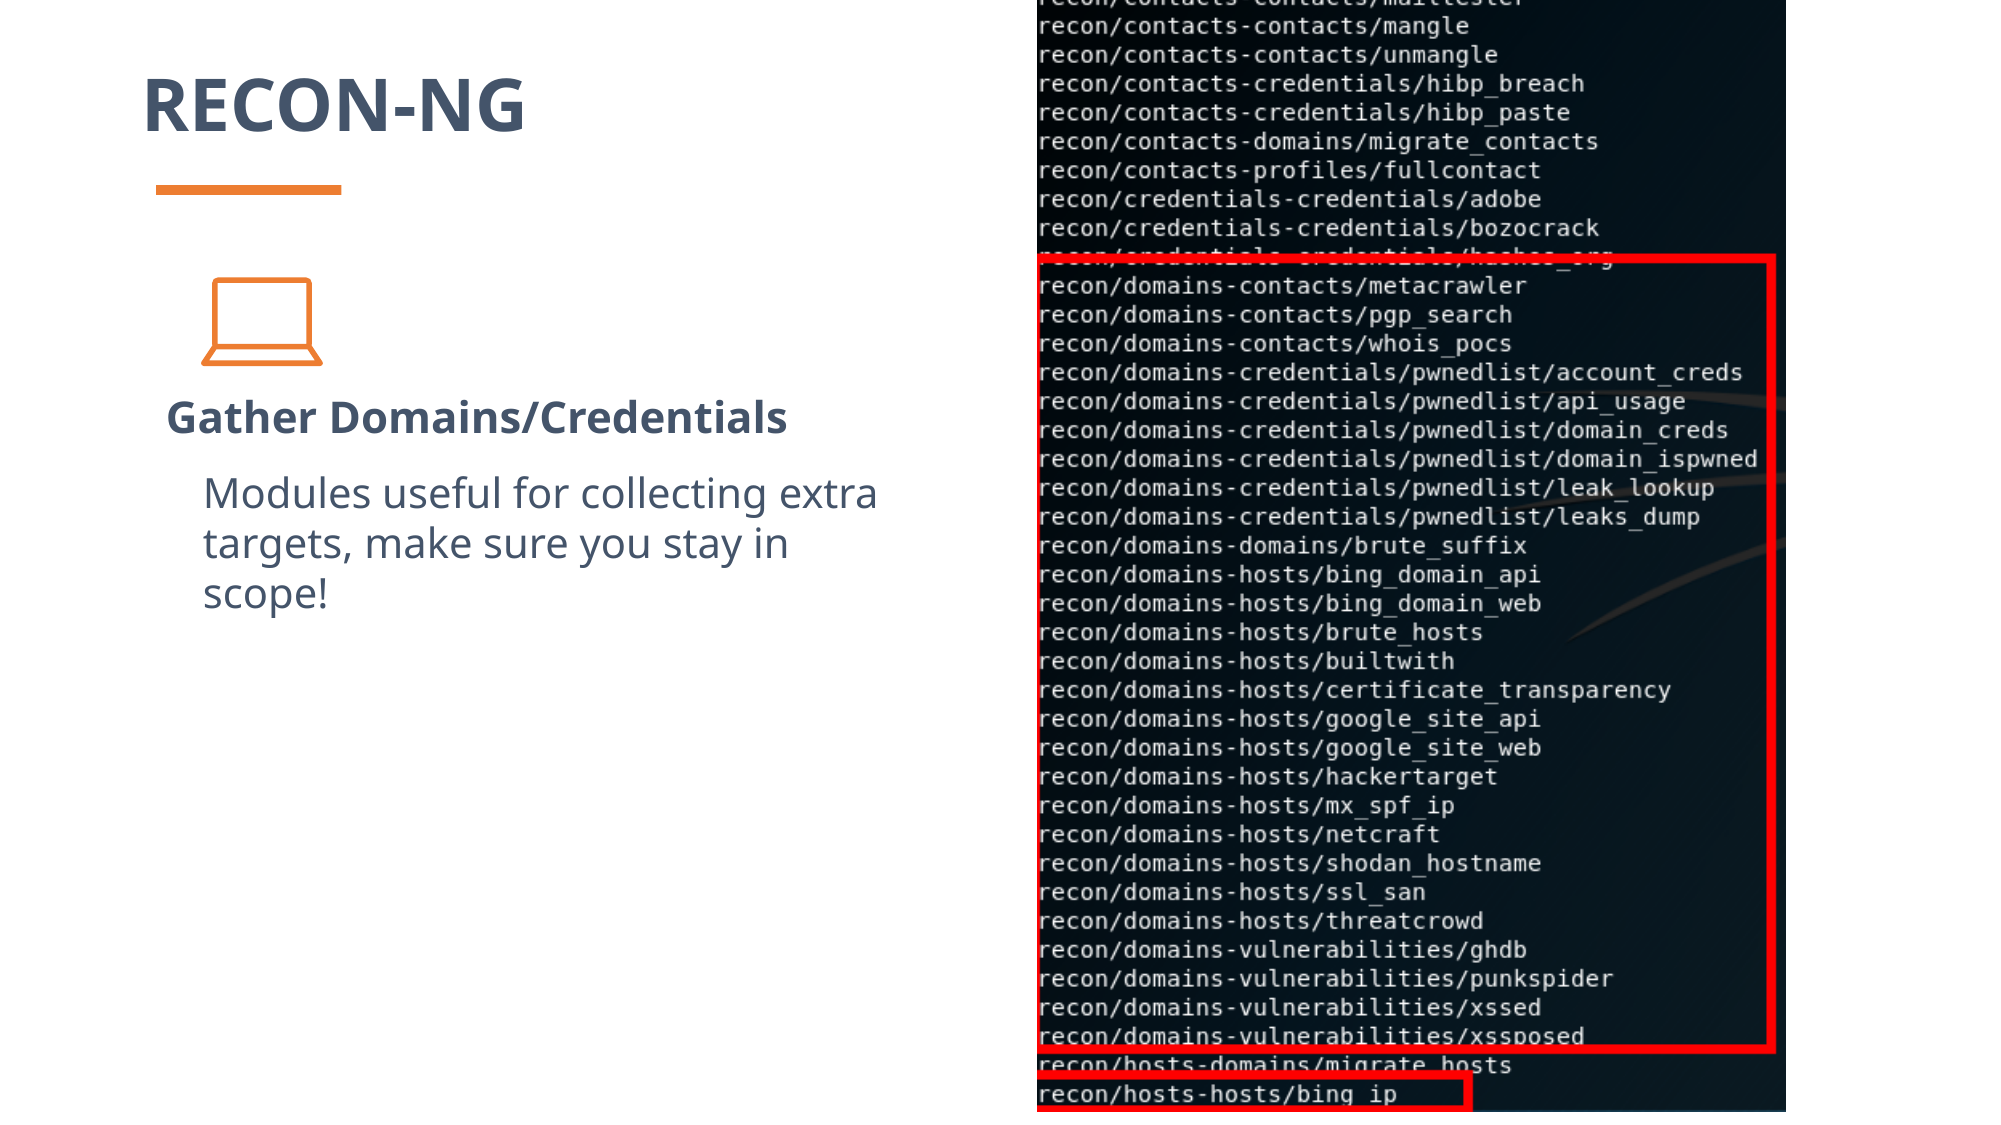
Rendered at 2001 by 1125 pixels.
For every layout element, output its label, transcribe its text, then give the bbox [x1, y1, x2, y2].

picture [1037, 0, 1786, 1112]
text_box RECON-NG [126, 50, 544, 154]
text_box Modules useful for collecting extra targets, make sure you stay in scope! [188, 459, 928, 625]
text_box Gather Domains/Credentials [151, 382, 803, 450]
text_box [201, 277, 323, 367]
text_box [155, 184, 342, 196]
